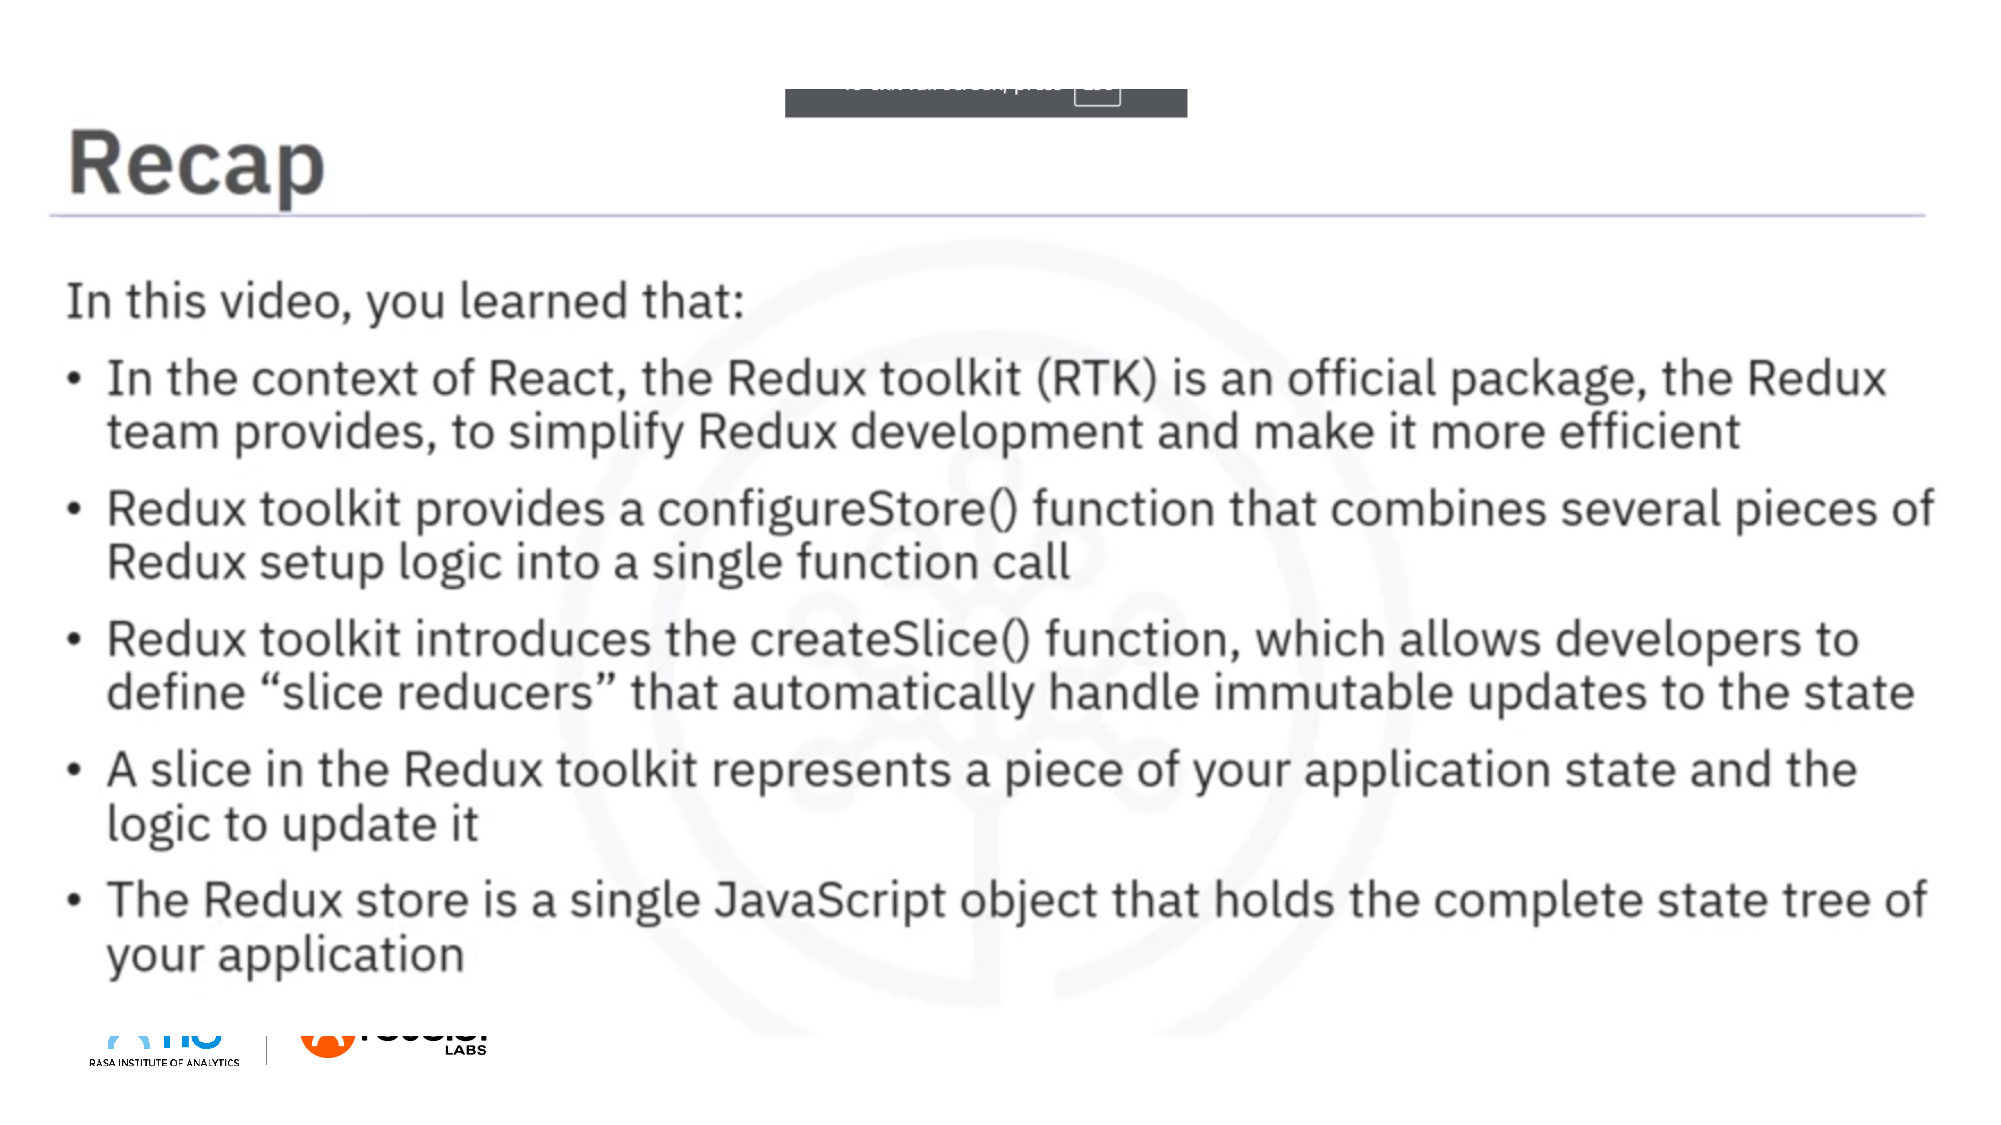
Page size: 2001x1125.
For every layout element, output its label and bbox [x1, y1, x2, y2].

picture [0, 89, 2000, 1078]
